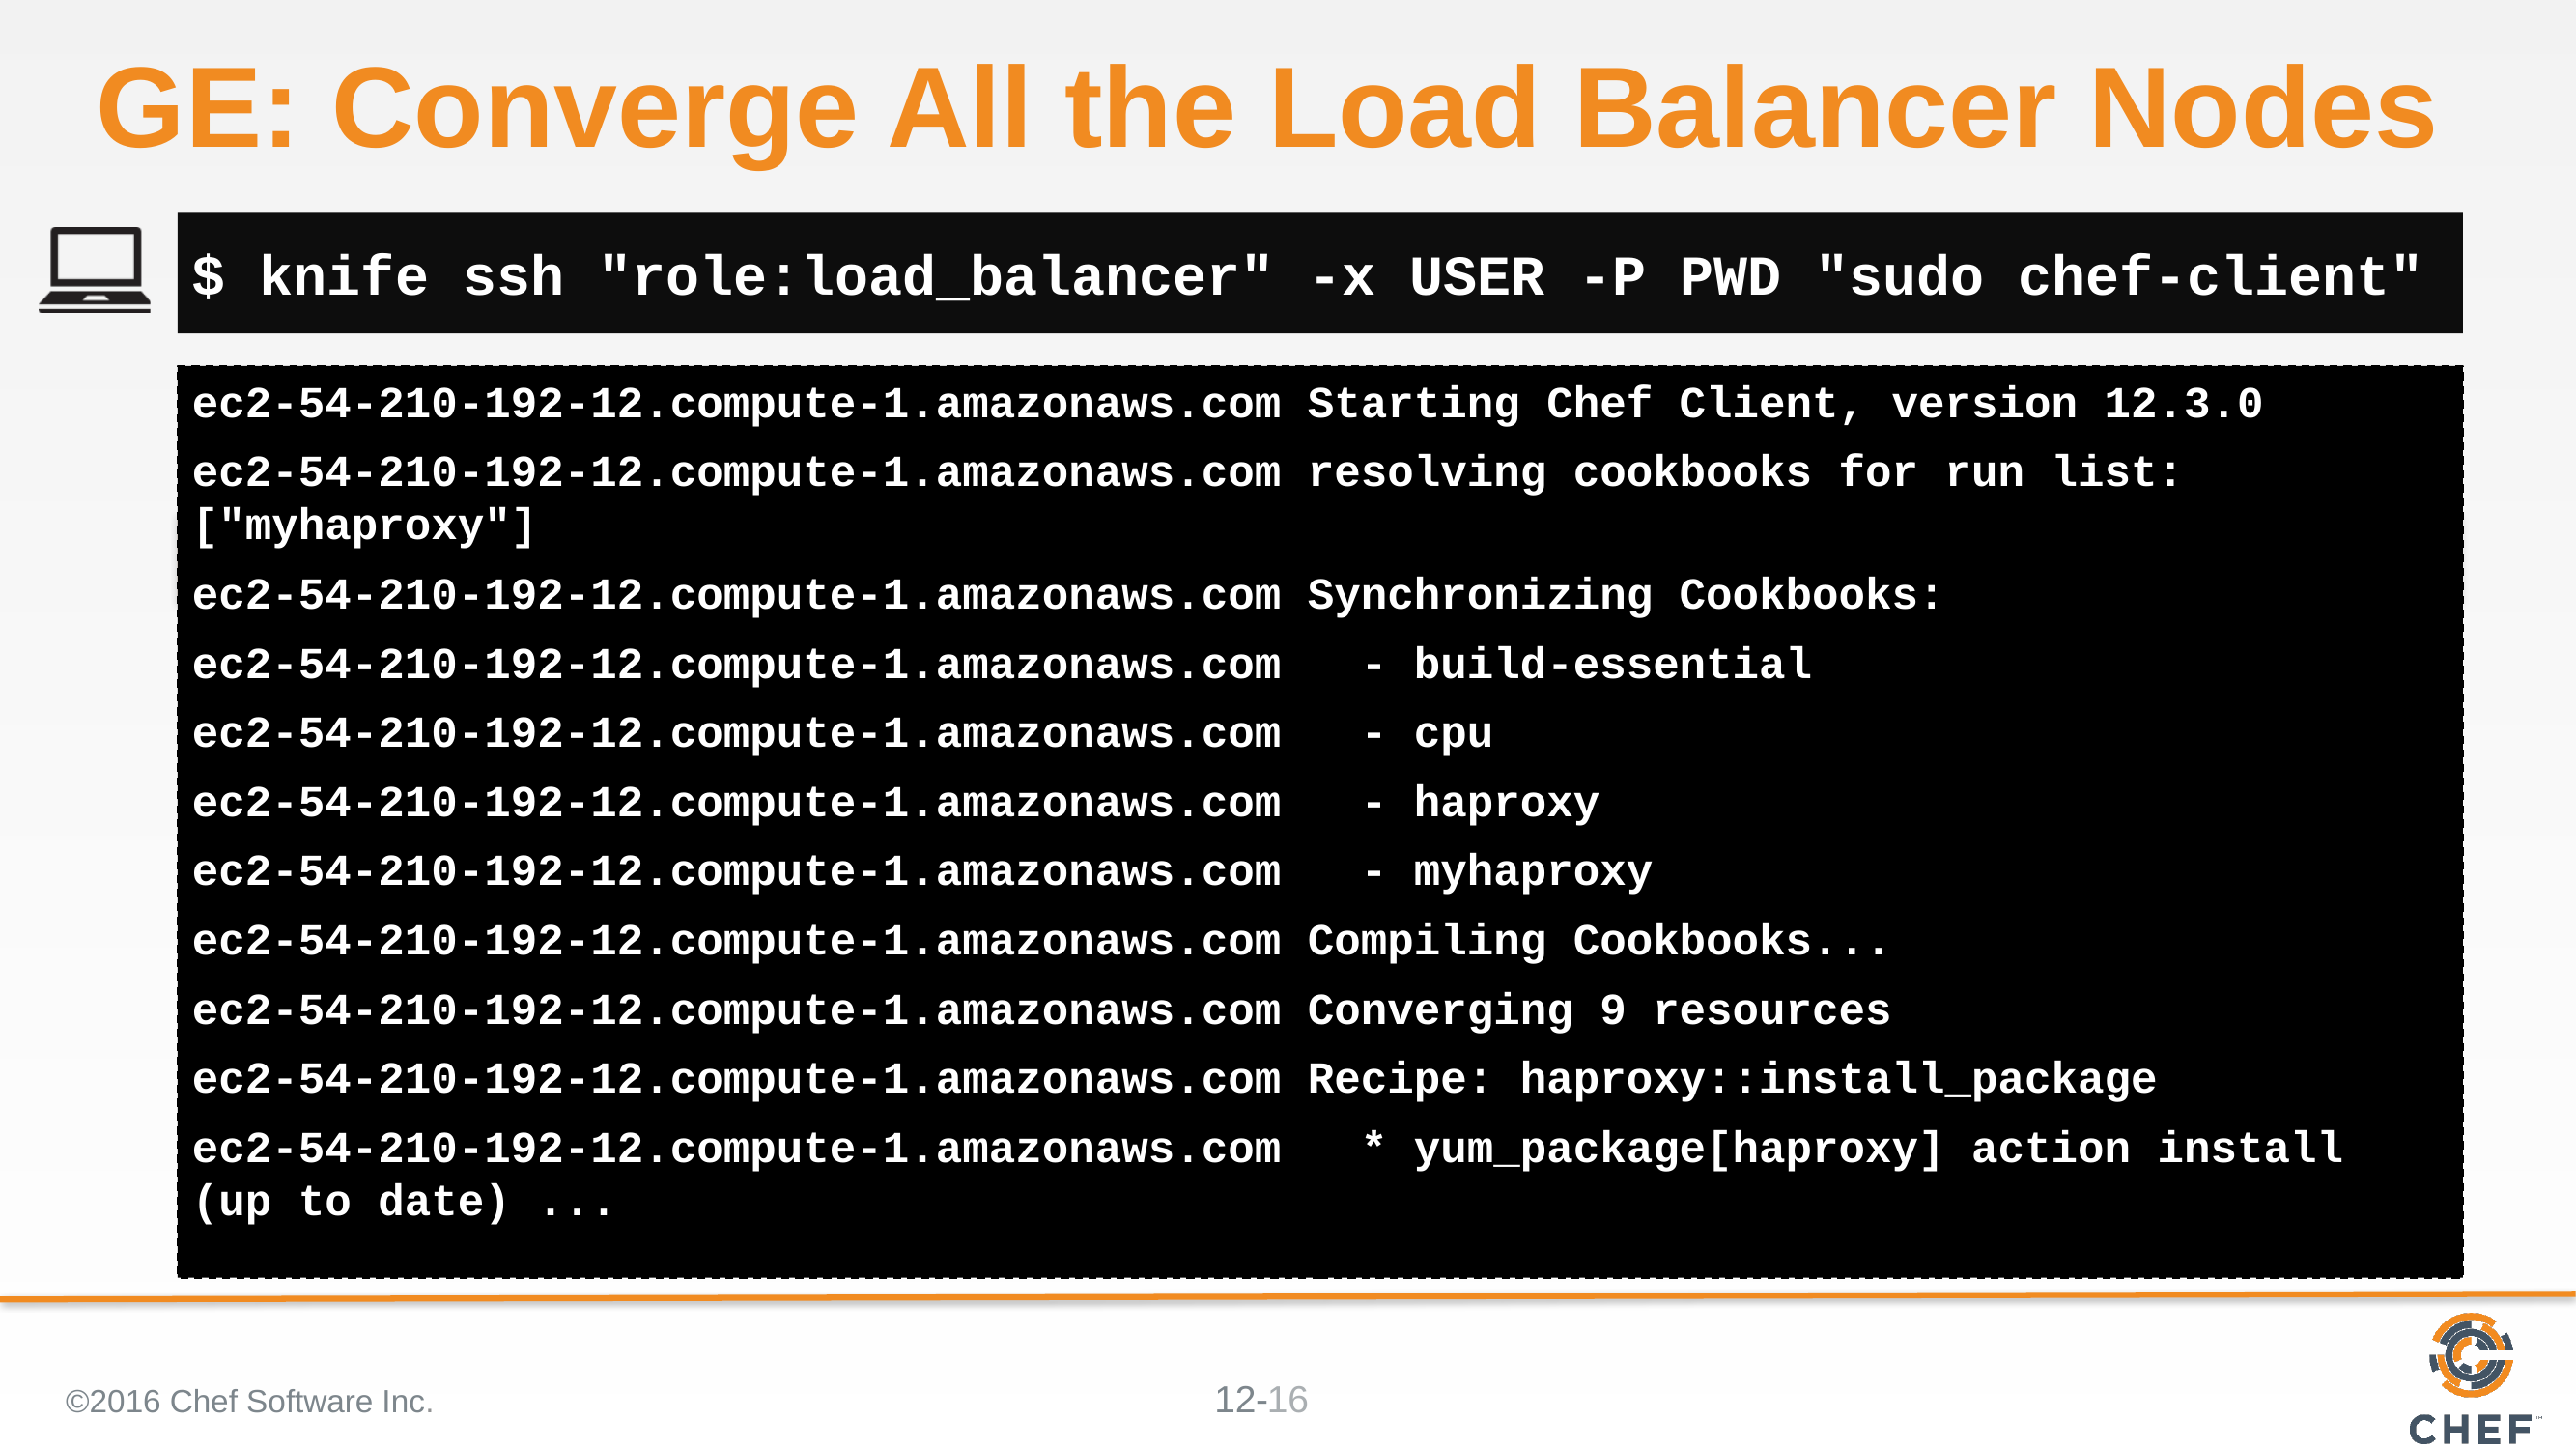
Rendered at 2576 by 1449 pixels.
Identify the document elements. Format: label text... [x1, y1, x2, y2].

title GE: Converge All the Load Balancer Nodes [96, 48, 2463, 180]
slide_number 16 [998, 1359, 1578, 1437]
picture [2399, 1297, 2550, 1449]
list ec2-54-210-192-12.compute-1.amazonaws.com Starting Chef Client, version 12.3.0 ec2-54-210-192-12.compute-1.amazonaws.com resolving cookbooks for run list: ["myhaproxy"] ec2-54-210-192-12.compute-1.amazonaws.com Synchronizing Cookbooks: ec2-54-210-192-12.compute-1.amazonaws.com - build-essential ec2-54-210-192-12.compute-1.amazonaws.com - cpu ec2-54-210-192-12.compute-1.amazonaws.com - haproxy ec2-54-210-192-12.compute-1.amazonaws.com - myhaproxy ec2-54-210-192-12.compute-1.amazonaws.com Compiling Cookbooks... ec2-54-210-192-12.compute-1.amazonaws.com Converging 9 resources ec2-54-210-192-12.compute-1.amazonaws.com Recipe: haproxy::install_package ec2-54-210-192-12.compute-1.amazonaws.com * yum_package[haproxy] action install (up to date) ... [177, 365, 2464, 1279]
list $ knife ssh "role:load_balancer" -x USER -P PWD "sudo chef-client" [177, 212, 2463, 334]
footer ©2016 Chef Software Inc. [51, 1359, 952, 1440]
